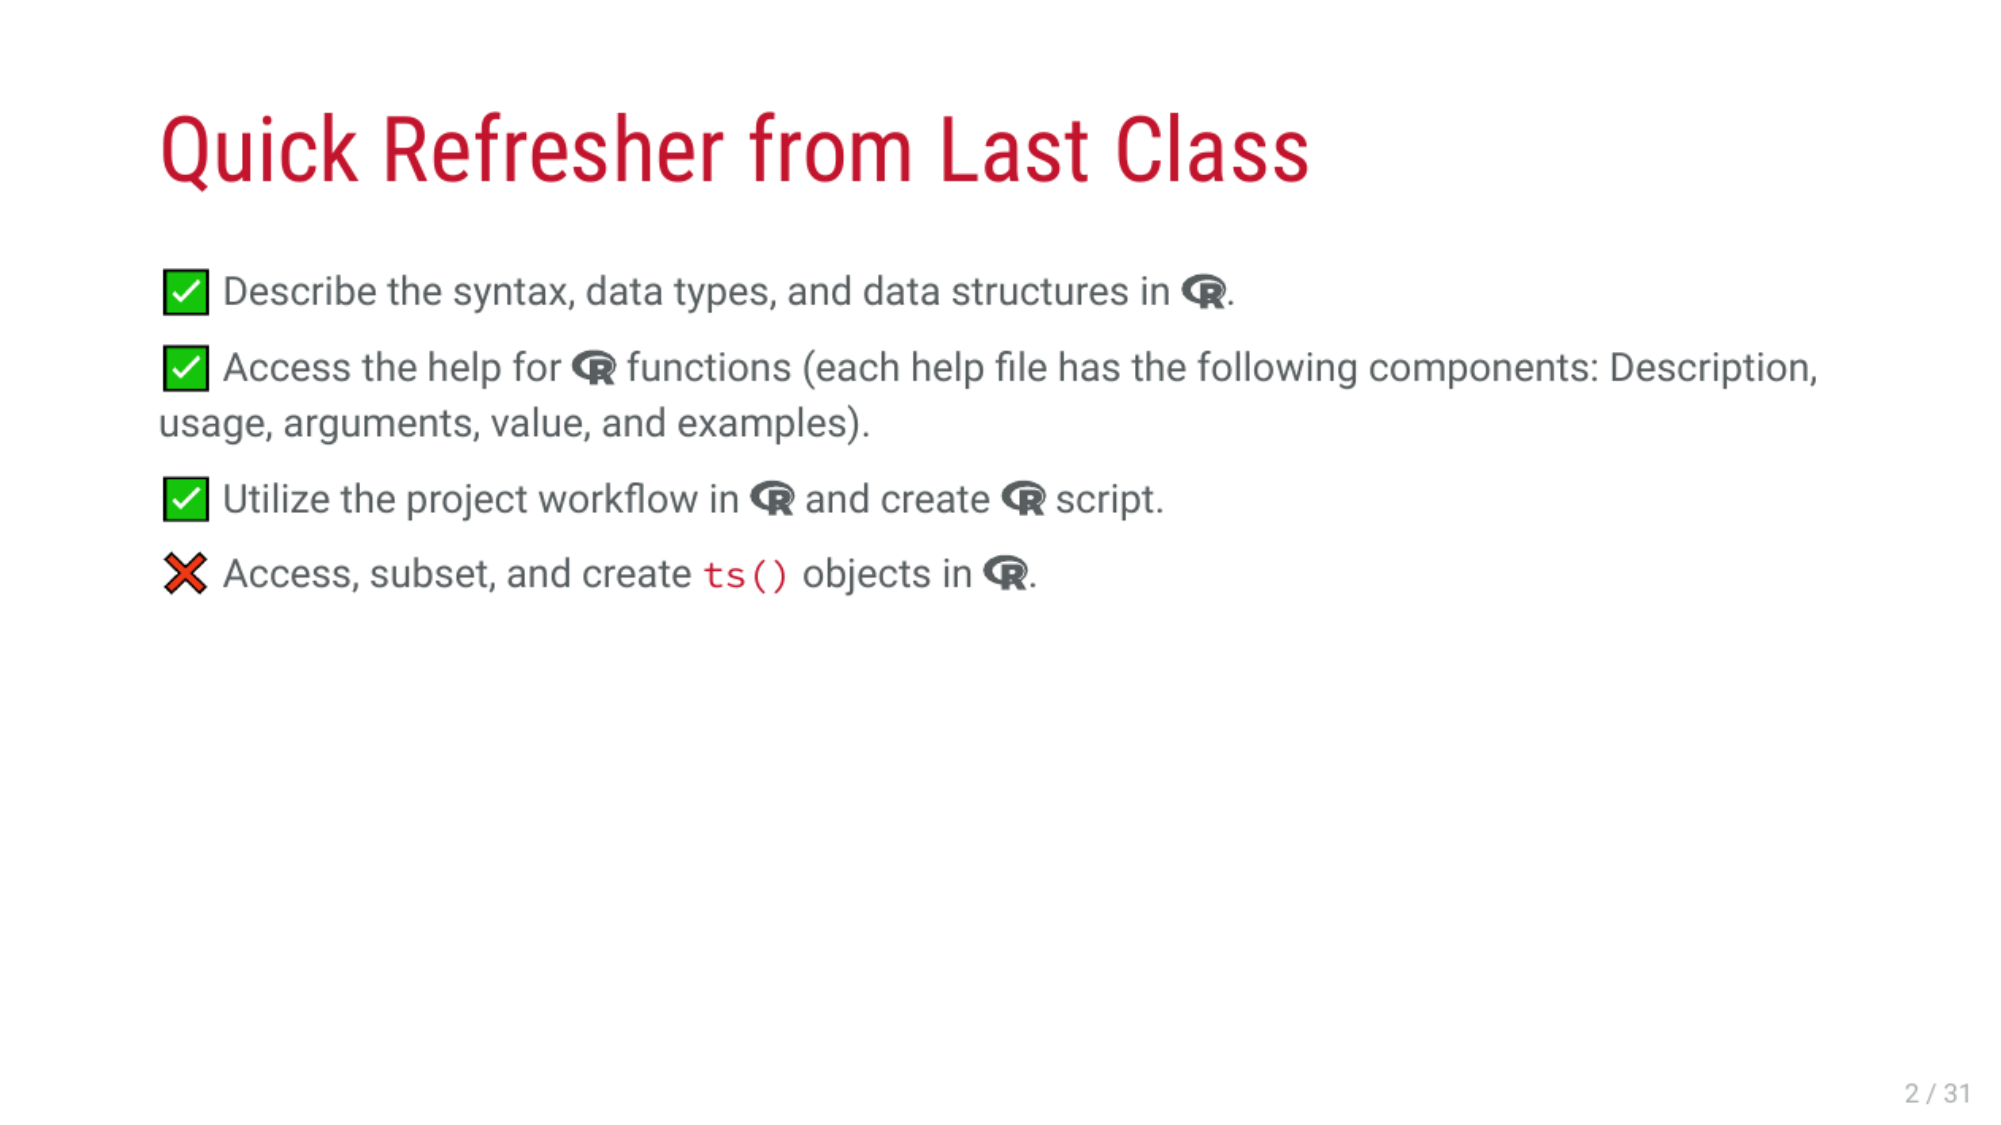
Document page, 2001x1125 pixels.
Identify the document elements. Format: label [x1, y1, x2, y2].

list [0, 0, 2000, 1125]
